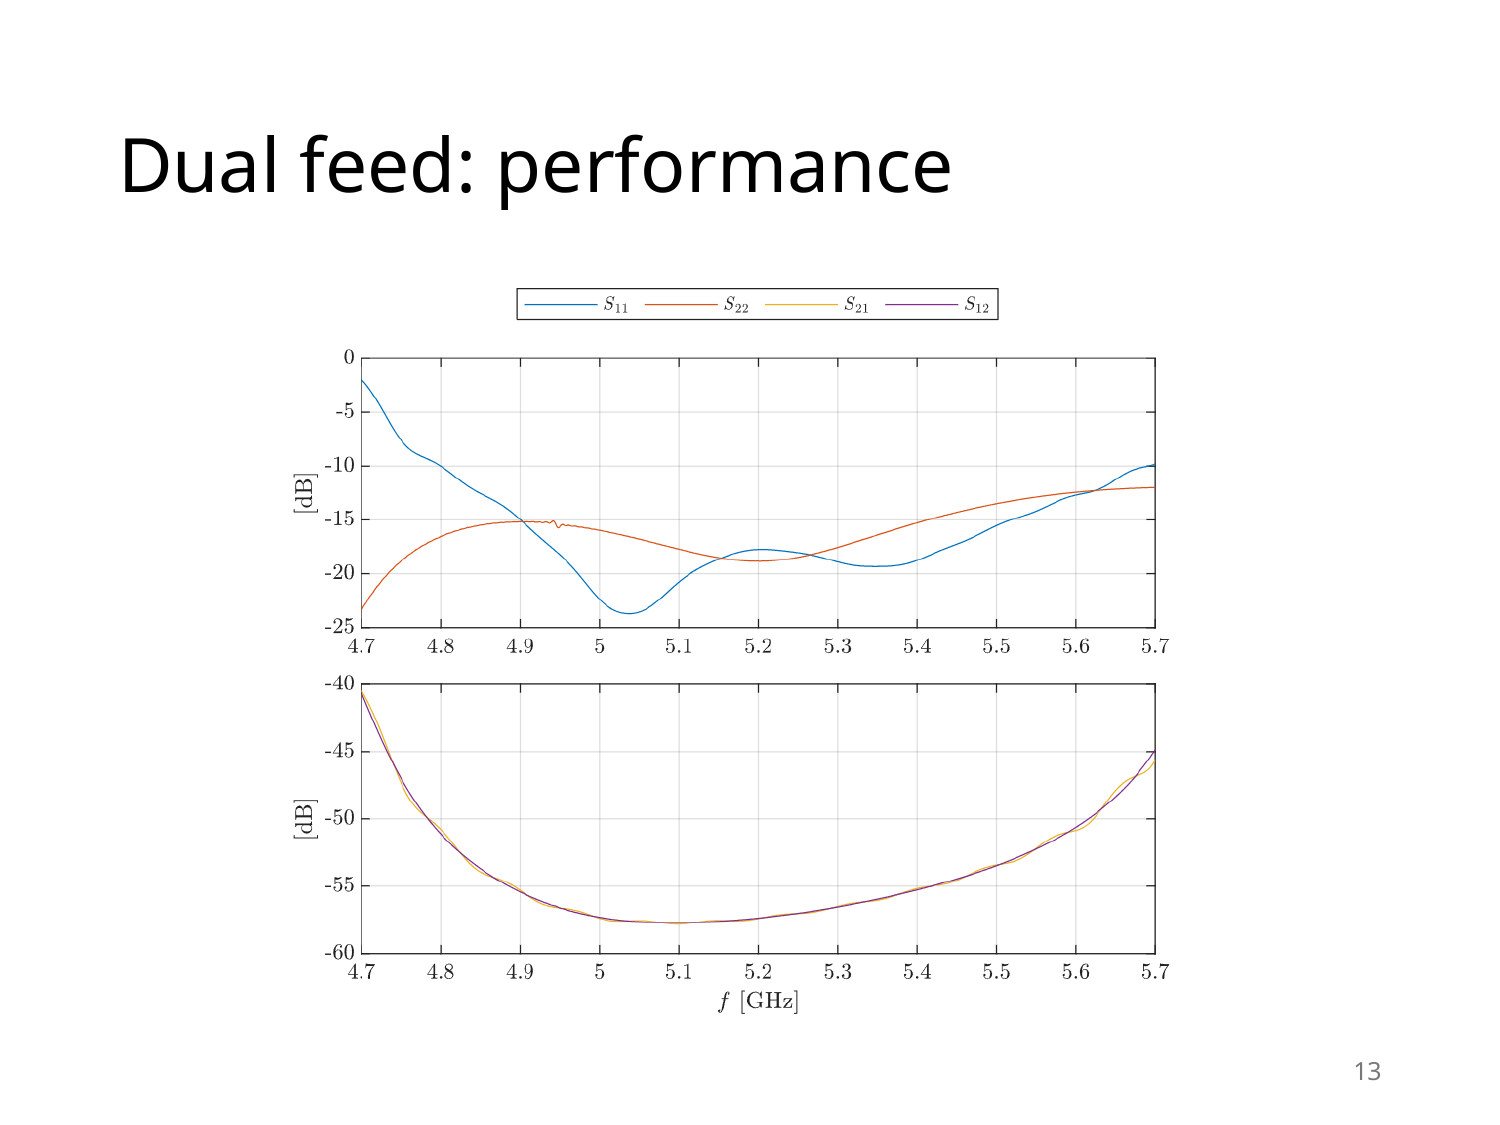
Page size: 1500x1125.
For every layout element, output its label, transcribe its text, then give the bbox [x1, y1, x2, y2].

picture [279, 276, 1220, 1044]
slide_number 13 [1059, 1042, 1397, 1103]
title Dual feed: performance [103, 59, 1397, 278]
